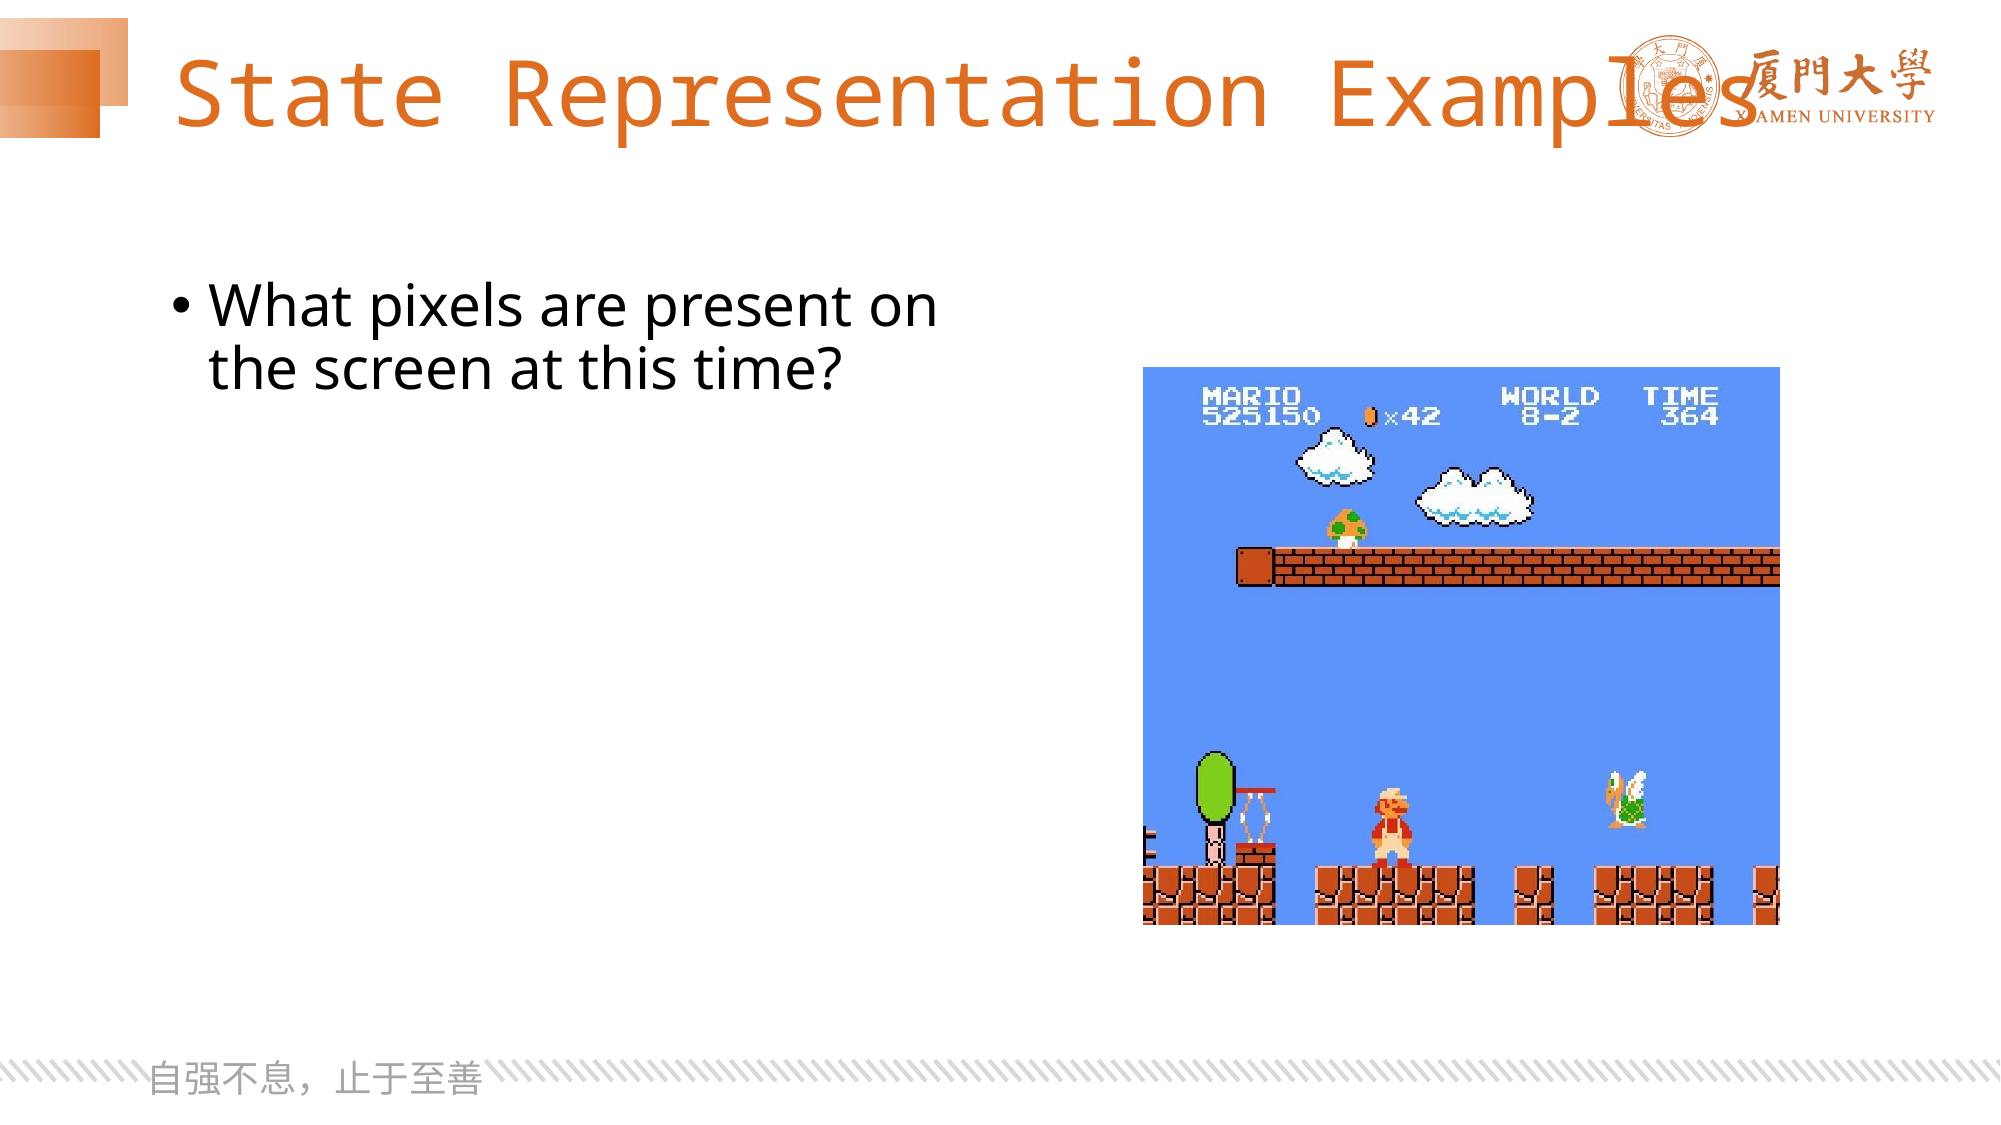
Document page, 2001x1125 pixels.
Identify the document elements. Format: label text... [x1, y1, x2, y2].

list What pixels are present on the screen at this time? [156, 268, 1000, 996]
picture [1143, 367, 1780, 925]
title State Representation Examples [156, 16, 1882, 177]
